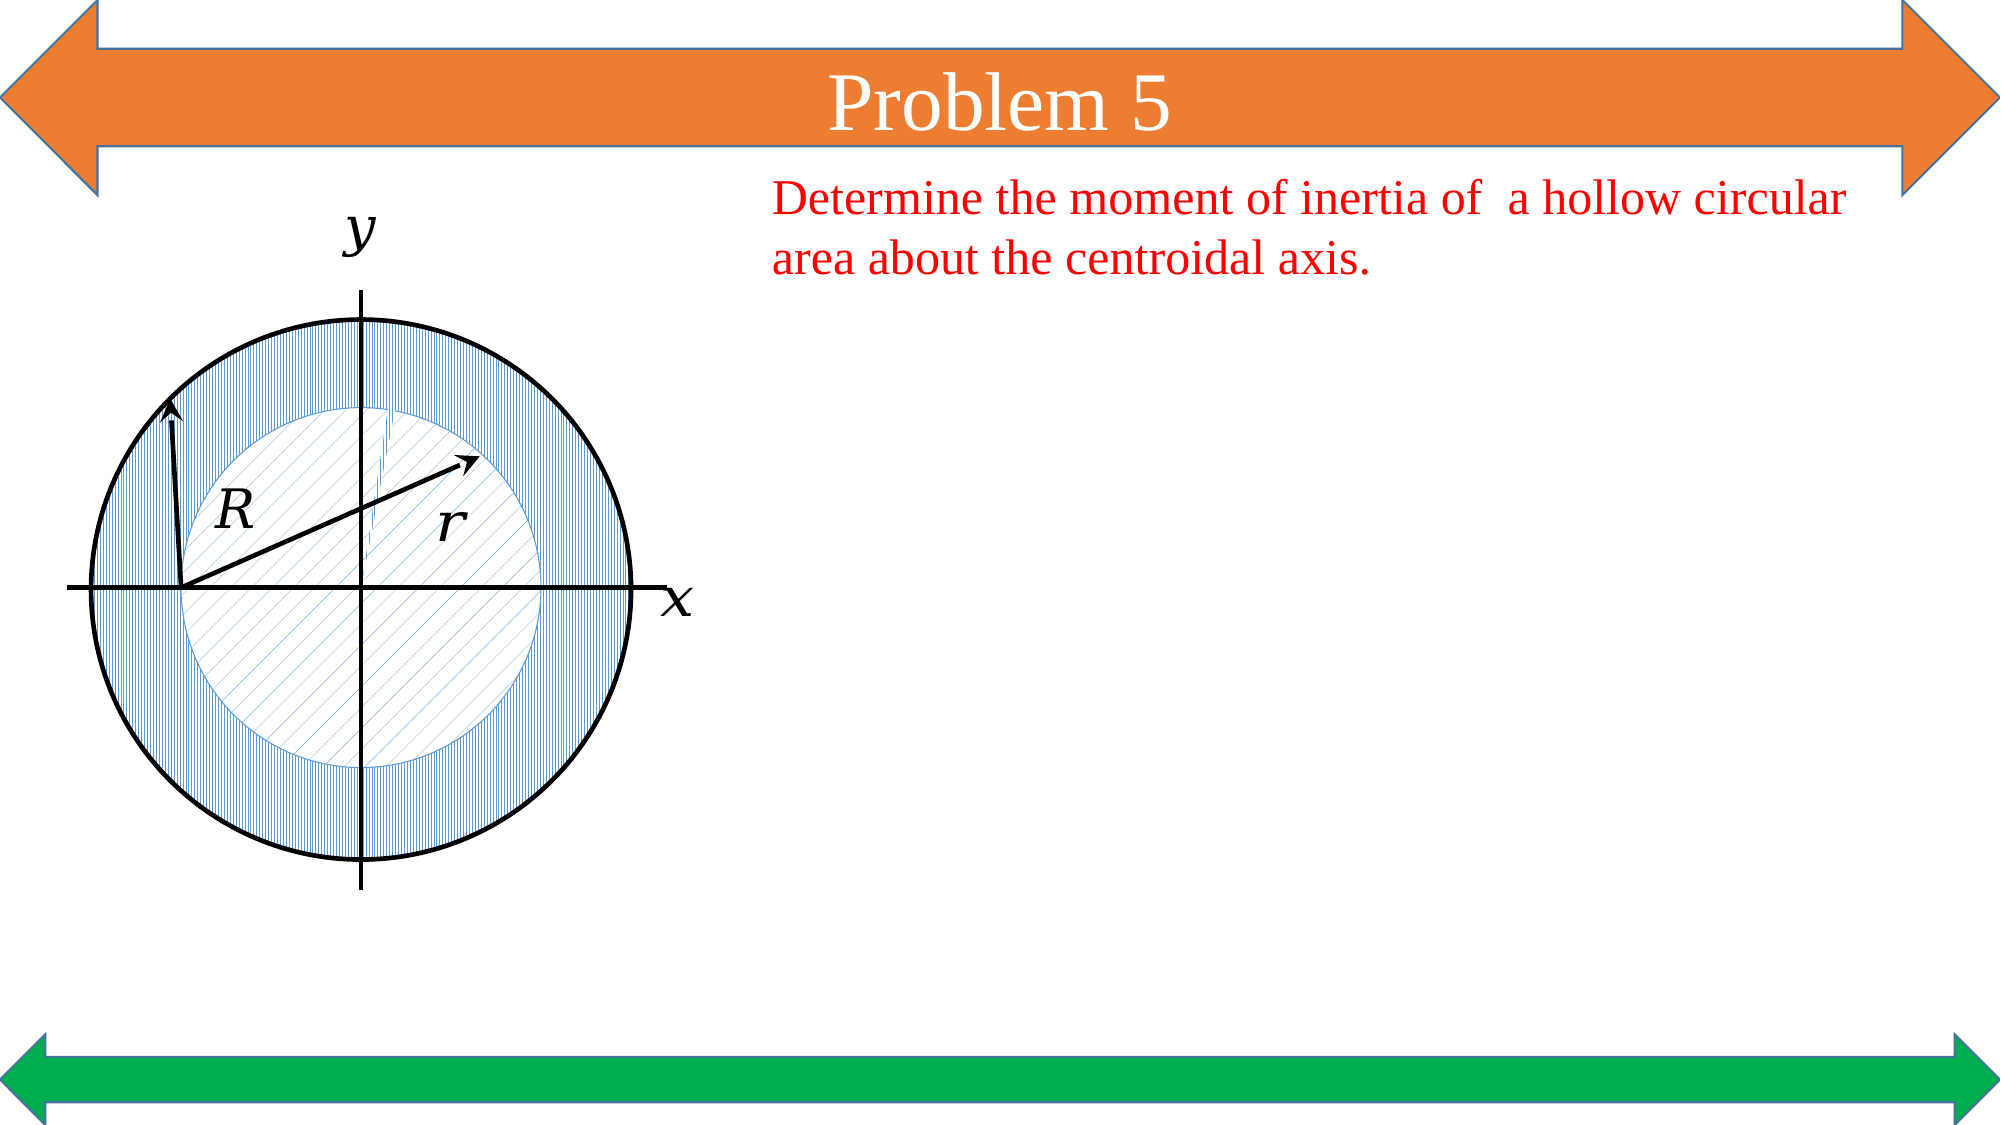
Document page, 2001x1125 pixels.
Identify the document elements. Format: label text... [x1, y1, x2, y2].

text_box [363, 590, 542, 769]
text_box [363, 407, 388, 456]
text_box [90, 590, 359, 861]
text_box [361, 456, 480, 588]
text_box [180, 590, 359, 769]
text_box Determine the moment of inertia of a hollow circular area about the centroidal axis. [757, 157, 1905, 293]
text_box [363, 590, 633, 861]
text_box [363, 318, 633, 585]
text_box [386, 410, 542, 585]
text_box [170, 398, 362, 588]
text_box Problem 5 [0, 0, 2000, 198]
text_box [0, 1031, 2000, 1125]
text_box [90, 318, 359, 585]
